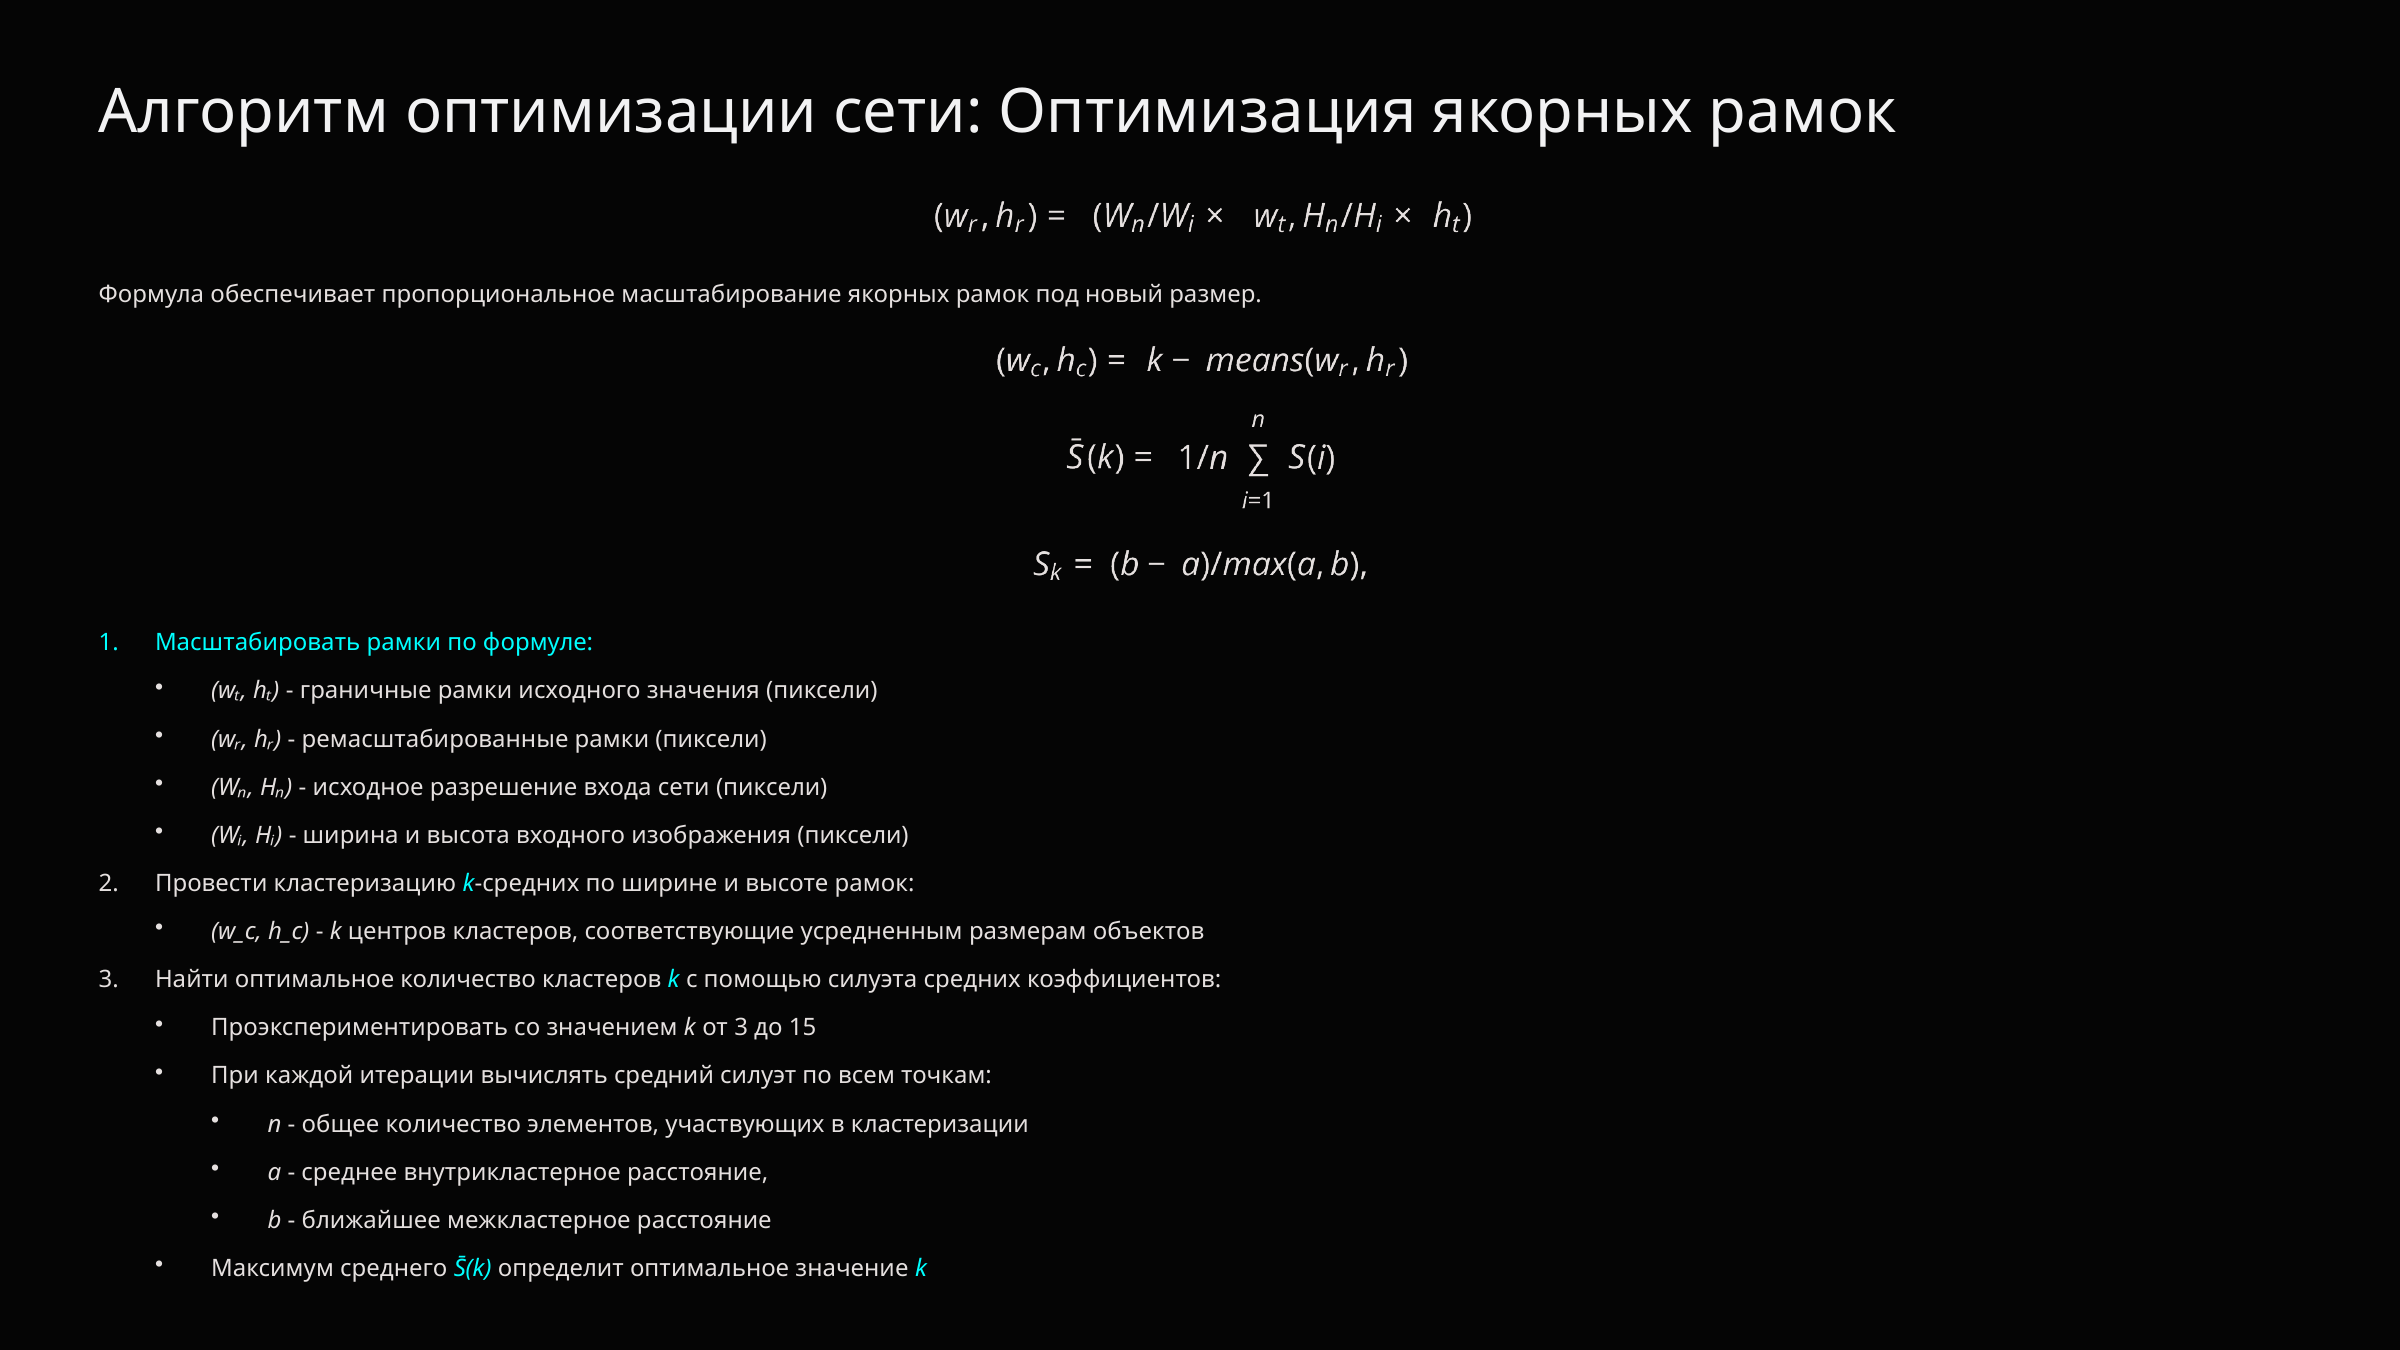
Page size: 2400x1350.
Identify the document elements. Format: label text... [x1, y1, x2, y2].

text_box a - среднее внутрикластерное расстояние, [98, 1146, 2302, 1186]
text_box Алгоритм оптимизации сети: Оптимизация якорных рамок [98, 67, 1888, 146]
text_box Масштабировать рамки по формуле: [98, 617, 2302, 657]
text_box (wₜ, hₜ) - граничные рамки исходного значения (пиксели) [98, 665, 2302, 705]
picture [98, 413, 2302, 512]
picture [98, 339, 2302, 383]
picture [98, 194, 2302, 238]
text_box При каждой итерации вычислять средний силуэт по всем точкам: [98, 1050, 2302, 1090]
text_box Найти оптимальное количество кластеров k с помощью силуэта средних коэффициентов: [98, 953, 2302, 994]
text_box (w_c, h_c) - k центров кластеров, соответствующие усредненным размерам объектов [98, 905, 2302, 946]
text_box b - ближайшее межкластерное расстояние [98, 1194, 2302, 1235]
text_box (Wᵢ, Hᵢ) - ширина и высота входного изображения (пиксели) [98, 809, 2302, 850]
text_box (Wₙ, Hₙ) - исходное разрешение входа сети (пиксели) [98, 761, 2302, 801]
picture [98, 543, 2302, 586]
text_box n - общее количество элементов, участвующих в кластеризации [98, 1098, 2302, 1138]
text_box Проэкспериментировать со значением k от 3 до 15 [98, 1002, 2302, 1042]
text_box Провести кластеризацию k-средних по ширине и высоте рамок: [98, 857, 2302, 898]
text_box (wᵣ, hᵣ) - ремасштабированные рамки (пиксели) [98, 713, 2302, 753]
text_box Максимум среднего S̄(k) определит оптимальное значение k [98, 1242, 2302, 1283]
text_box Формула обеспечивает пропорциональное масштабирование якорных рамок под новый размер. [98, 268, 2302, 308]
